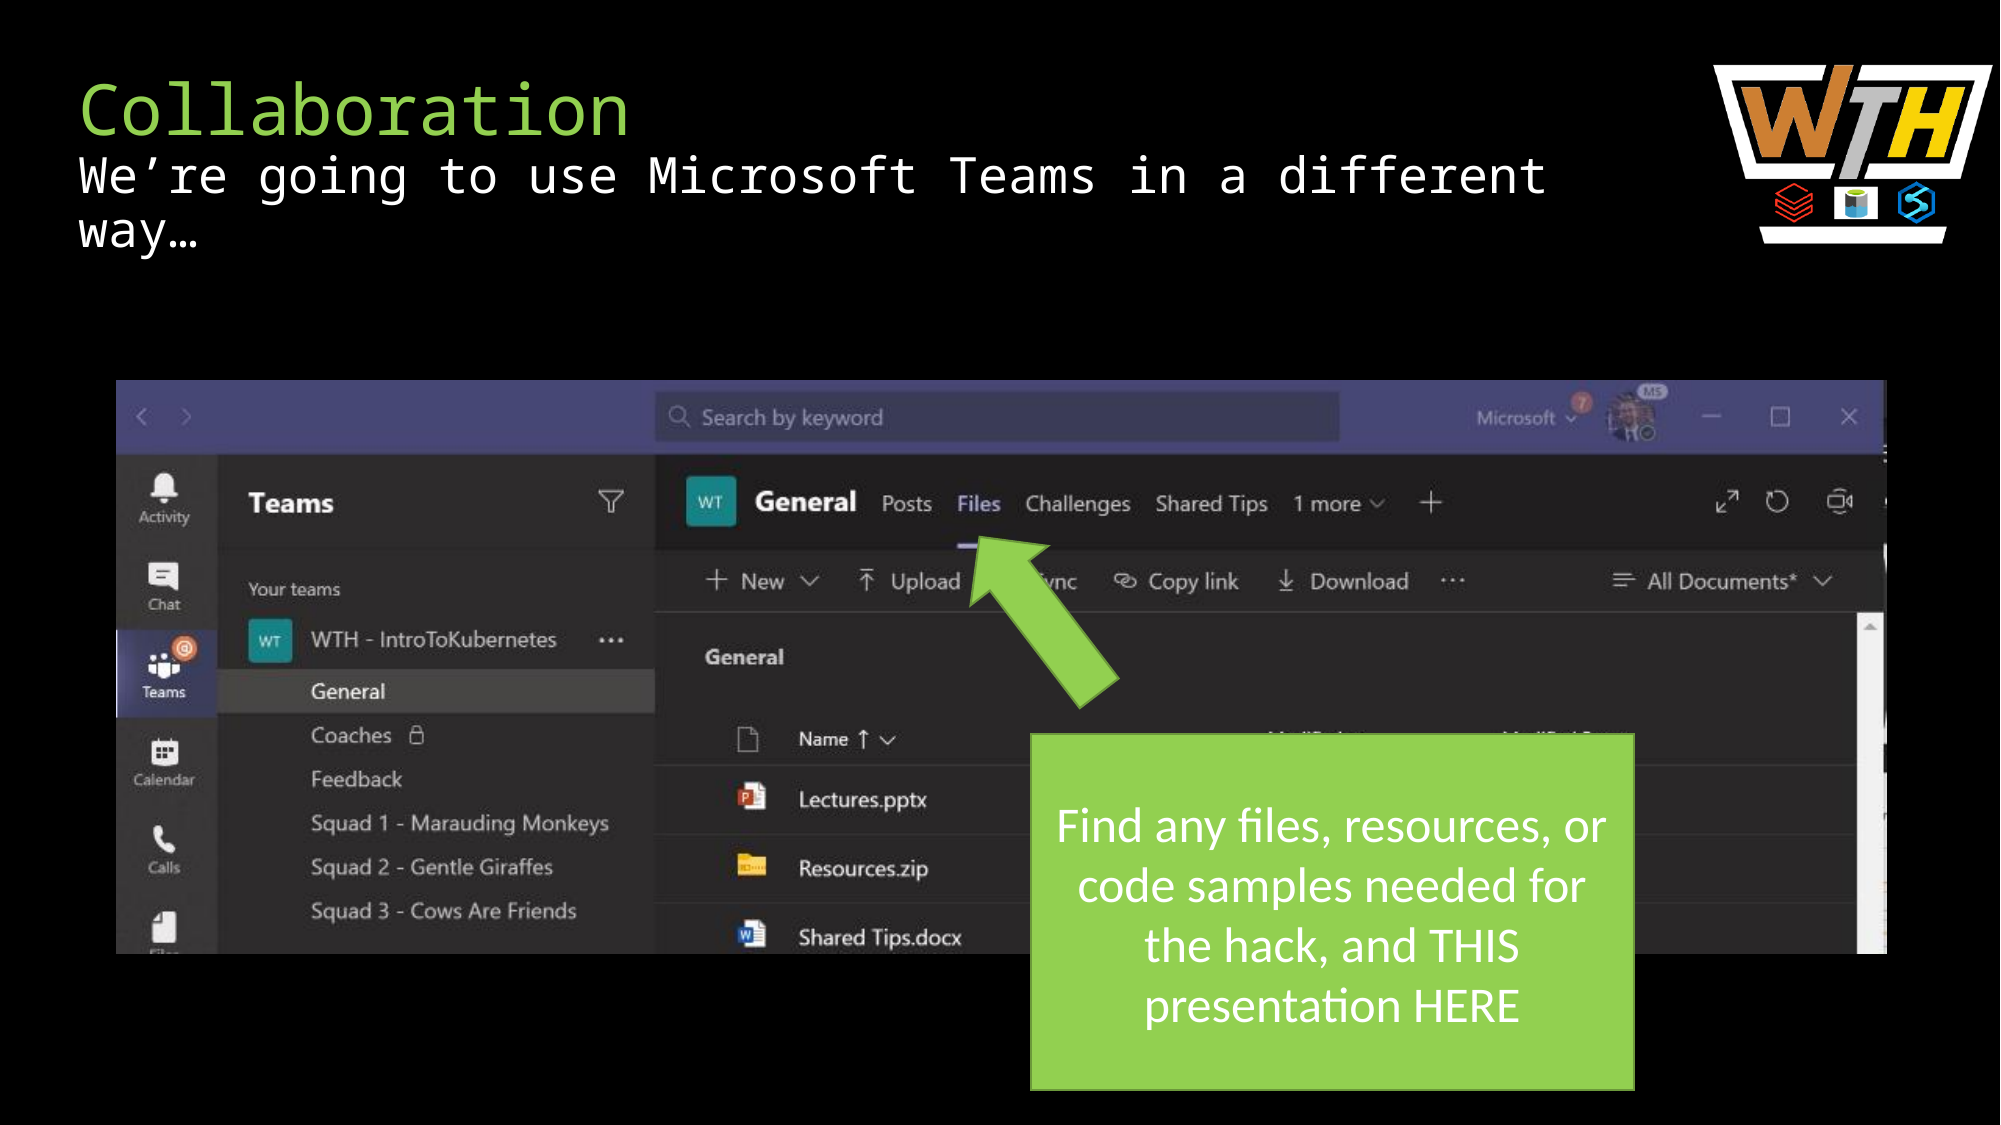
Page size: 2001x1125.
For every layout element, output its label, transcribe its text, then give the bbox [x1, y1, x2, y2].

picture [116, 380, 1887, 954]
picture [1699, 0, 2000, 300]
text_box Collaboration We’re going to use Microsoft Teams in a different way… [78, 74, 1642, 259]
text_box Find any files, resources, or code samples needed for the hack, and THIS presentation HERE [1030, 954, 1635, 1091]
